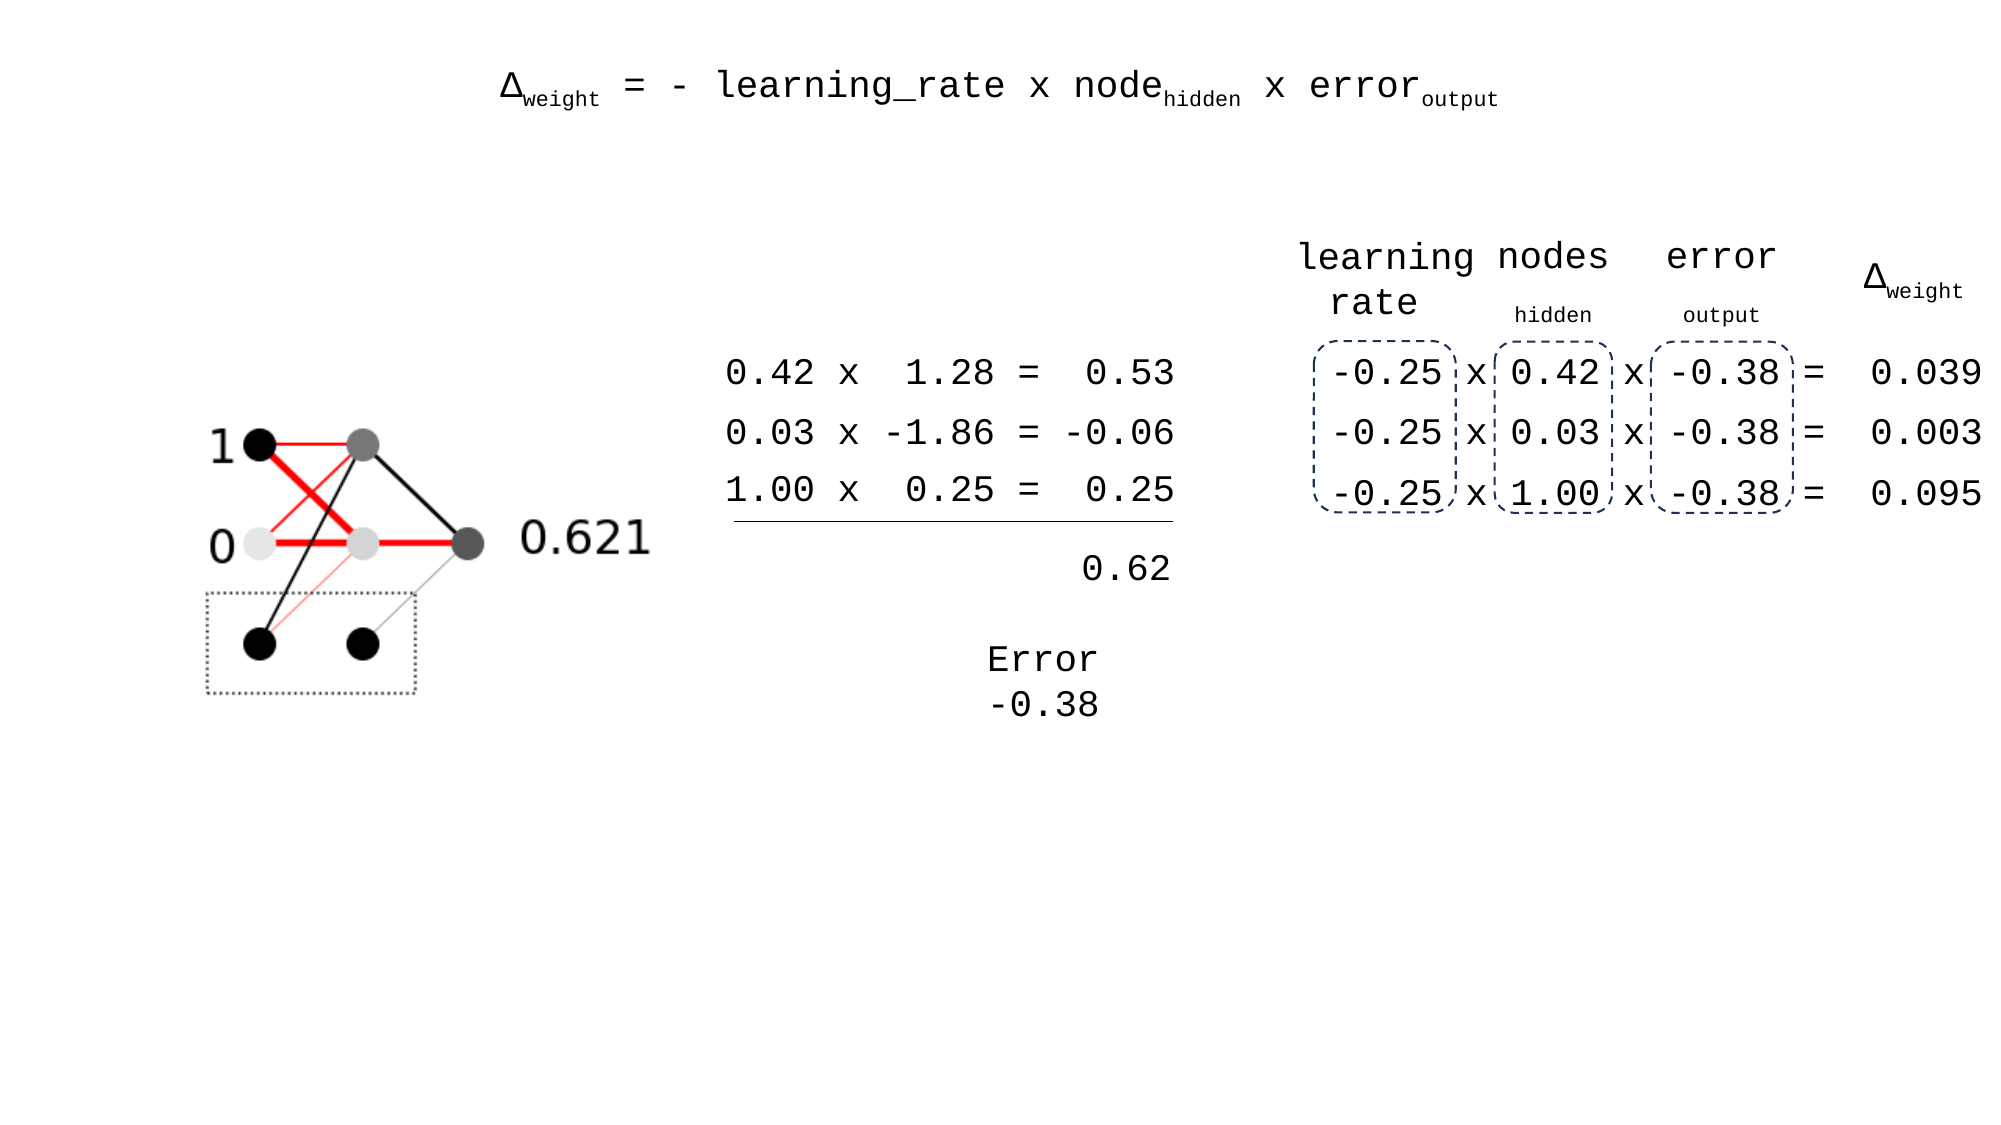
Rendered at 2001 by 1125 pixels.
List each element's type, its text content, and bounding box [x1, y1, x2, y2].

text_box 0.42 x 1.28 = 0.53 [710, 339, 1191, 399]
text_box [1493, 340, 1614, 514]
text_box 0.03 x -1.86 = -0.06 [710, 399, 1191, 456]
text_box nodes hidden [1482, 223, 1625, 335]
text_box error output [1644, 223, 1800, 335]
text_box Δweight [1827, 244, 2000, 310]
text_box [1649, 340, 1794, 514]
picture [180, 399, 669, 725]
text_box -0.25 x 1.00 x -0.38 = 0.095 [1315, 460, 1998, 521]
text_box [1312, 340, 1457, 514]
text_box -0.25 x 0.42 x -0.38 = 0.039 [1315, 339, 1998, 399]
text_box learning rate [1268, 224, 1502, 330]
text_box 0.62 [1066, 535, 1187, 596]
text_box 1.00 x 0.25 = 0.25 [710, 456, 1191, 517]
text_box Error -0.38 [972, 626, 1115, 731]
text_box -0.25 x 0.03 x -0.38 = 0.003 [1793, 399, 1998, 460]
text_box Δweight = - learning_rate x nodehidden x erroroutput [485, 52, 1515, 119]
text_box -0.25 x 0.03 x -0.38 = 0.003 [1456, 399, 1494, 460]
text_box -0.25 x 0.03 x -0.38 = 0.003 [1613, 399, 1650, 460]
